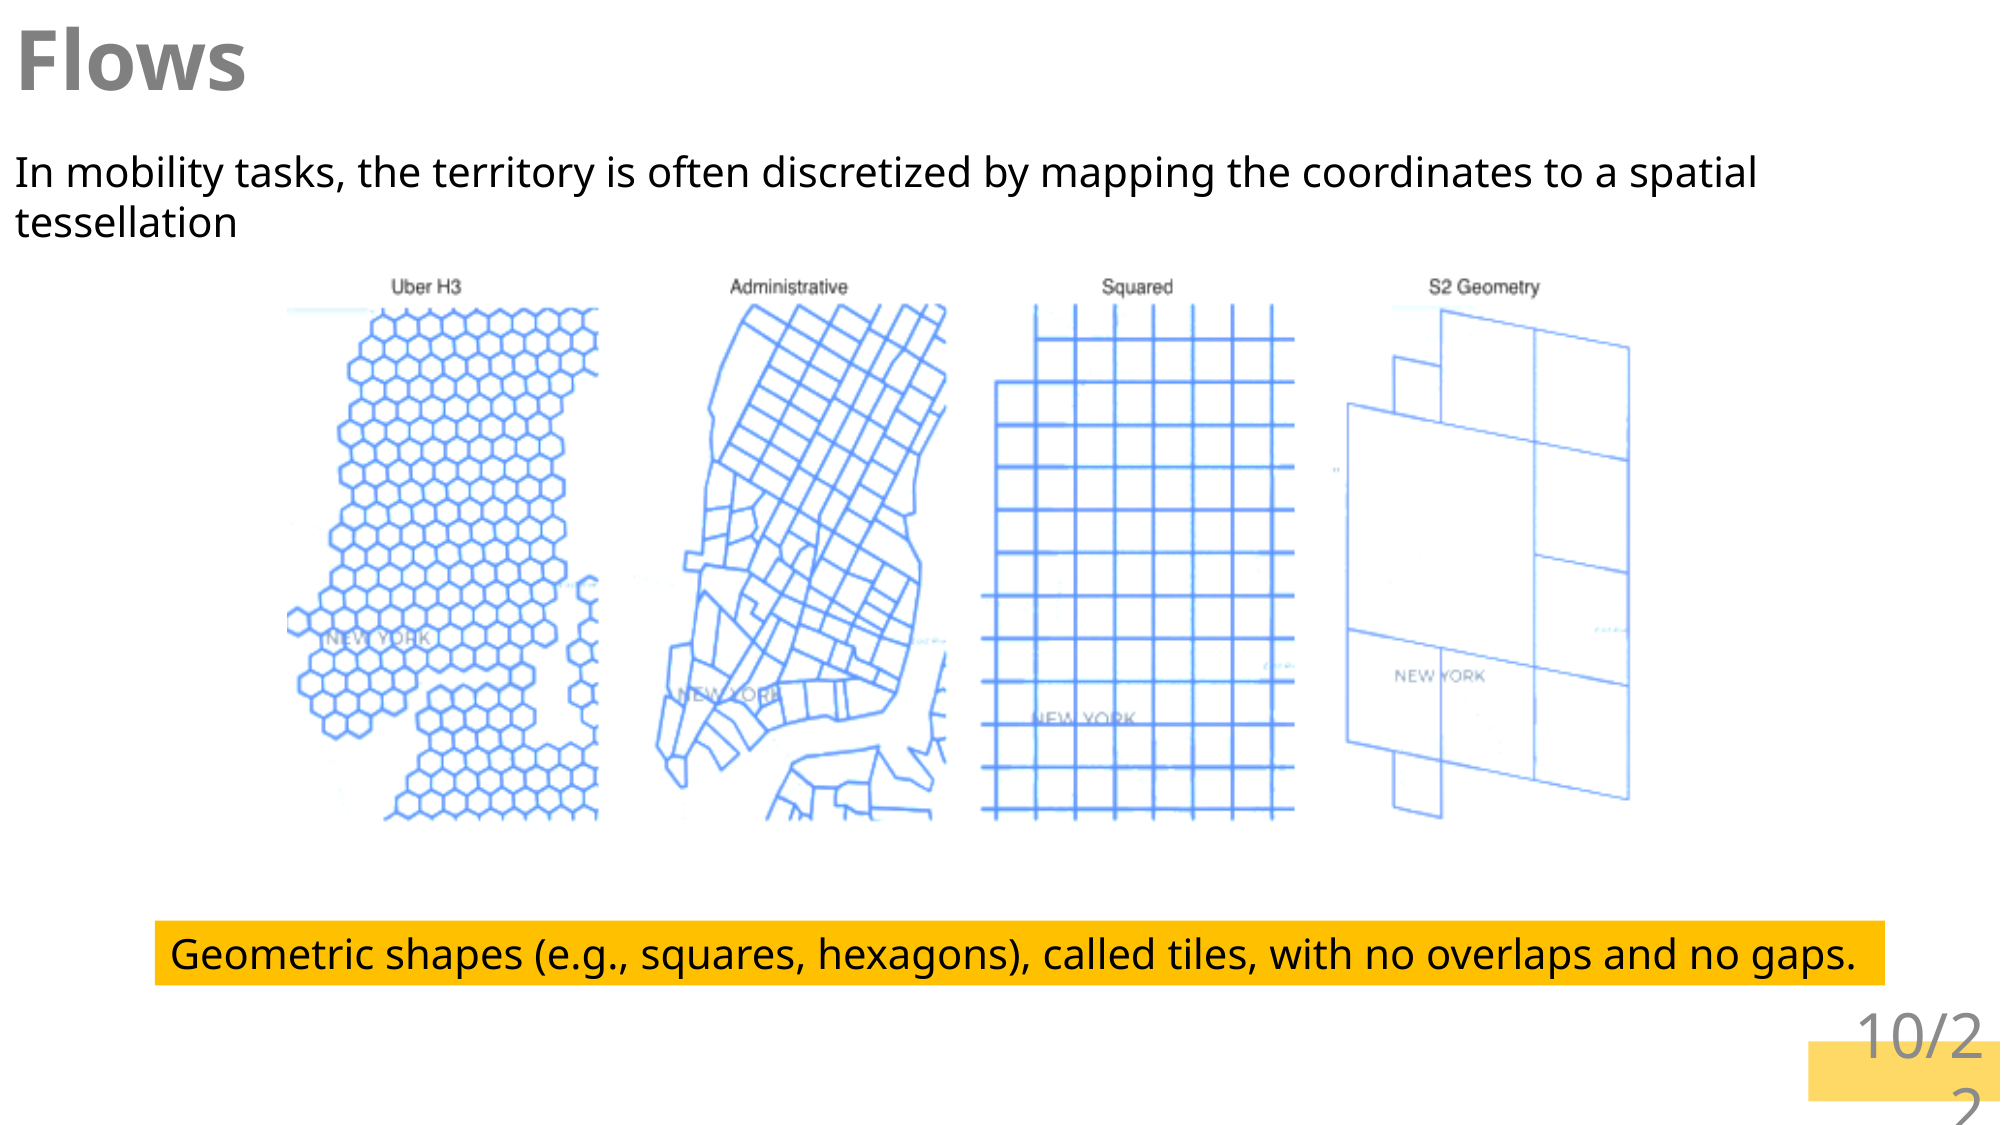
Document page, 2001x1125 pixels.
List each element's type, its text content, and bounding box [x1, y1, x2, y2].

picture [287, 277, 1644, 826]
text_box Geometric shapes (e.g., squares, hexagons), called tiles, with no overlaps and no gaps. [154, 920, 1885, 986]
text_box In mobility tasks, the territory is often discretized by mapping the coordinates to a spatial tessellation [0, 138, 2000, 254]
slide_number 10/22 [1808, 1041, 2000, 1102]
text_box Flows [0, 0, 310, 115]
